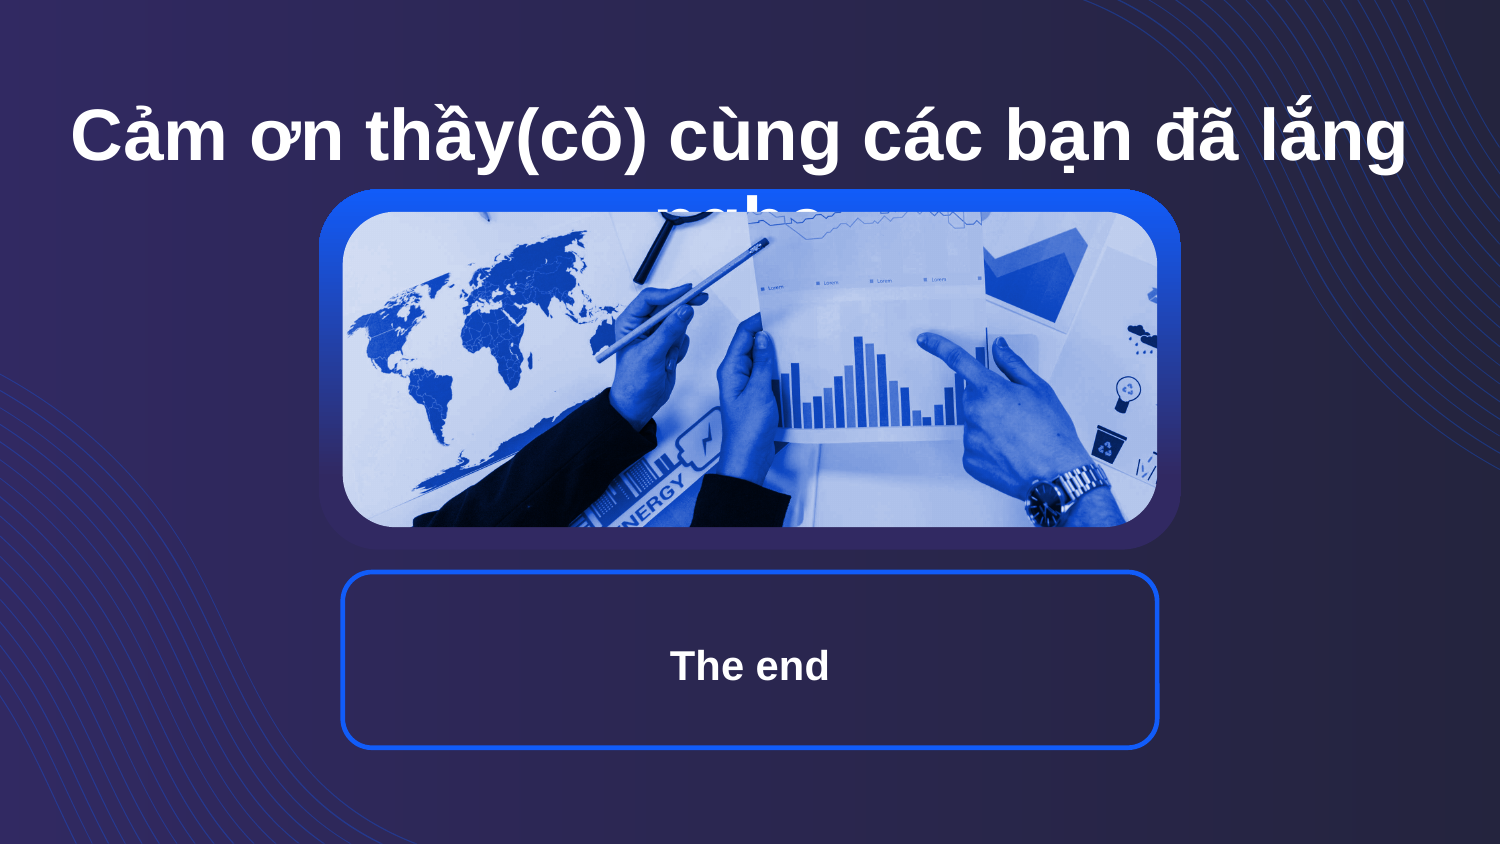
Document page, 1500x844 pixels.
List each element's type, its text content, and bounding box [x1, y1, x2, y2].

subtitle The end [360, 623, 1140, 689]
picture [342, 211, 1158, 528]
title Cảm ơn thầy(cô) cùng các bạn đã lắng nghe [41, 72, 1440, 167]
